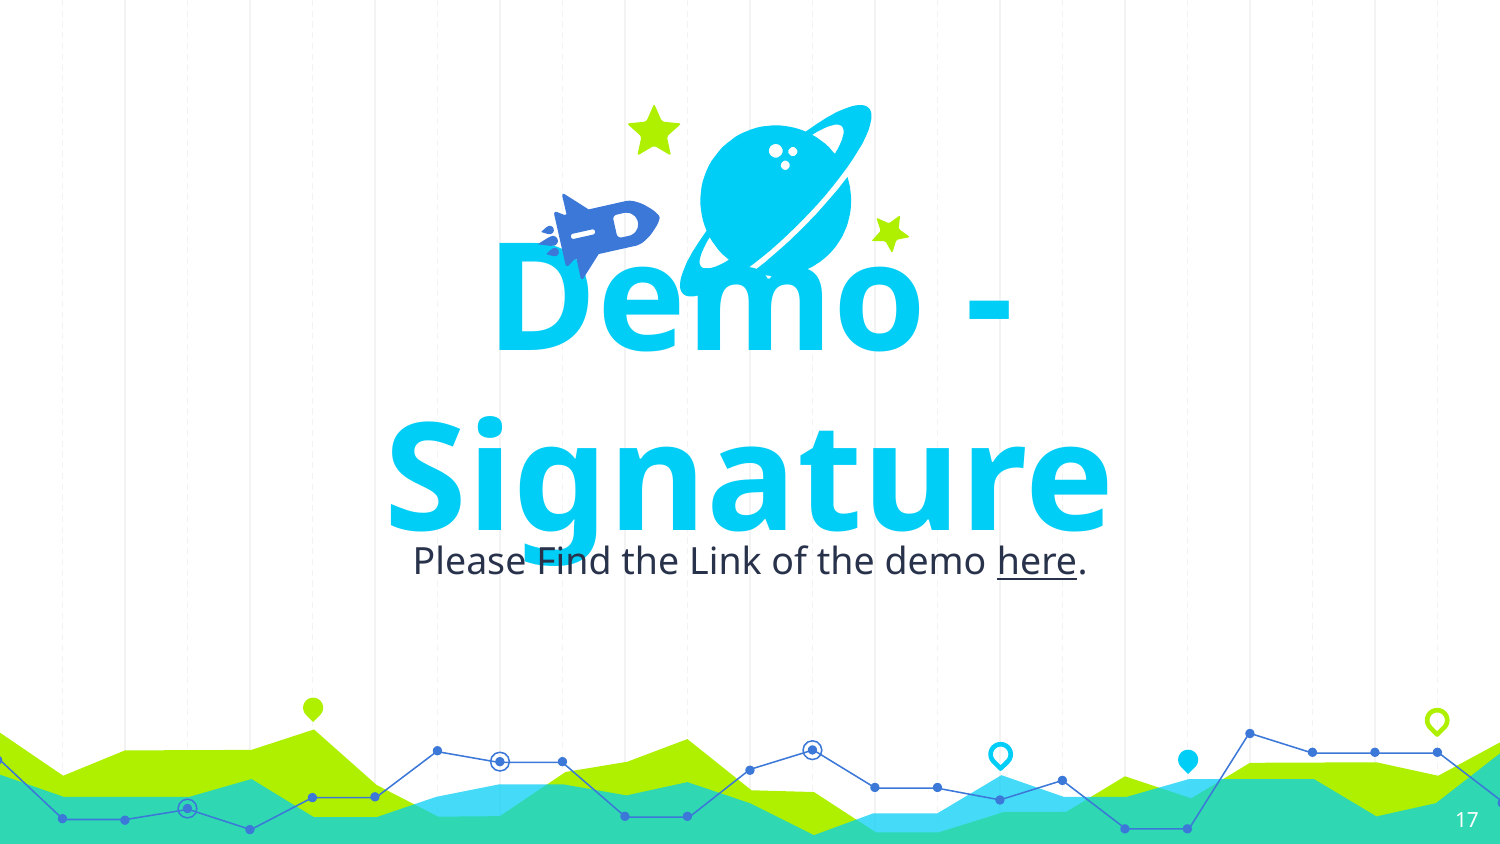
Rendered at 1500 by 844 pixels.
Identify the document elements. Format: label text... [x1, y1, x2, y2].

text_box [679, 104, 872, 297]
text_box [877, 215, 909, 253]
subtitle Please Find the Link of the demo here. [355, 522, 1145, 651]
slide_number 17 [1403, 791, 1494, 844]
text_box [628, 105, 674, 155]
title Demo - Signature [112, 384, 1388, 575]
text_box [547, 182, 645, 280]
